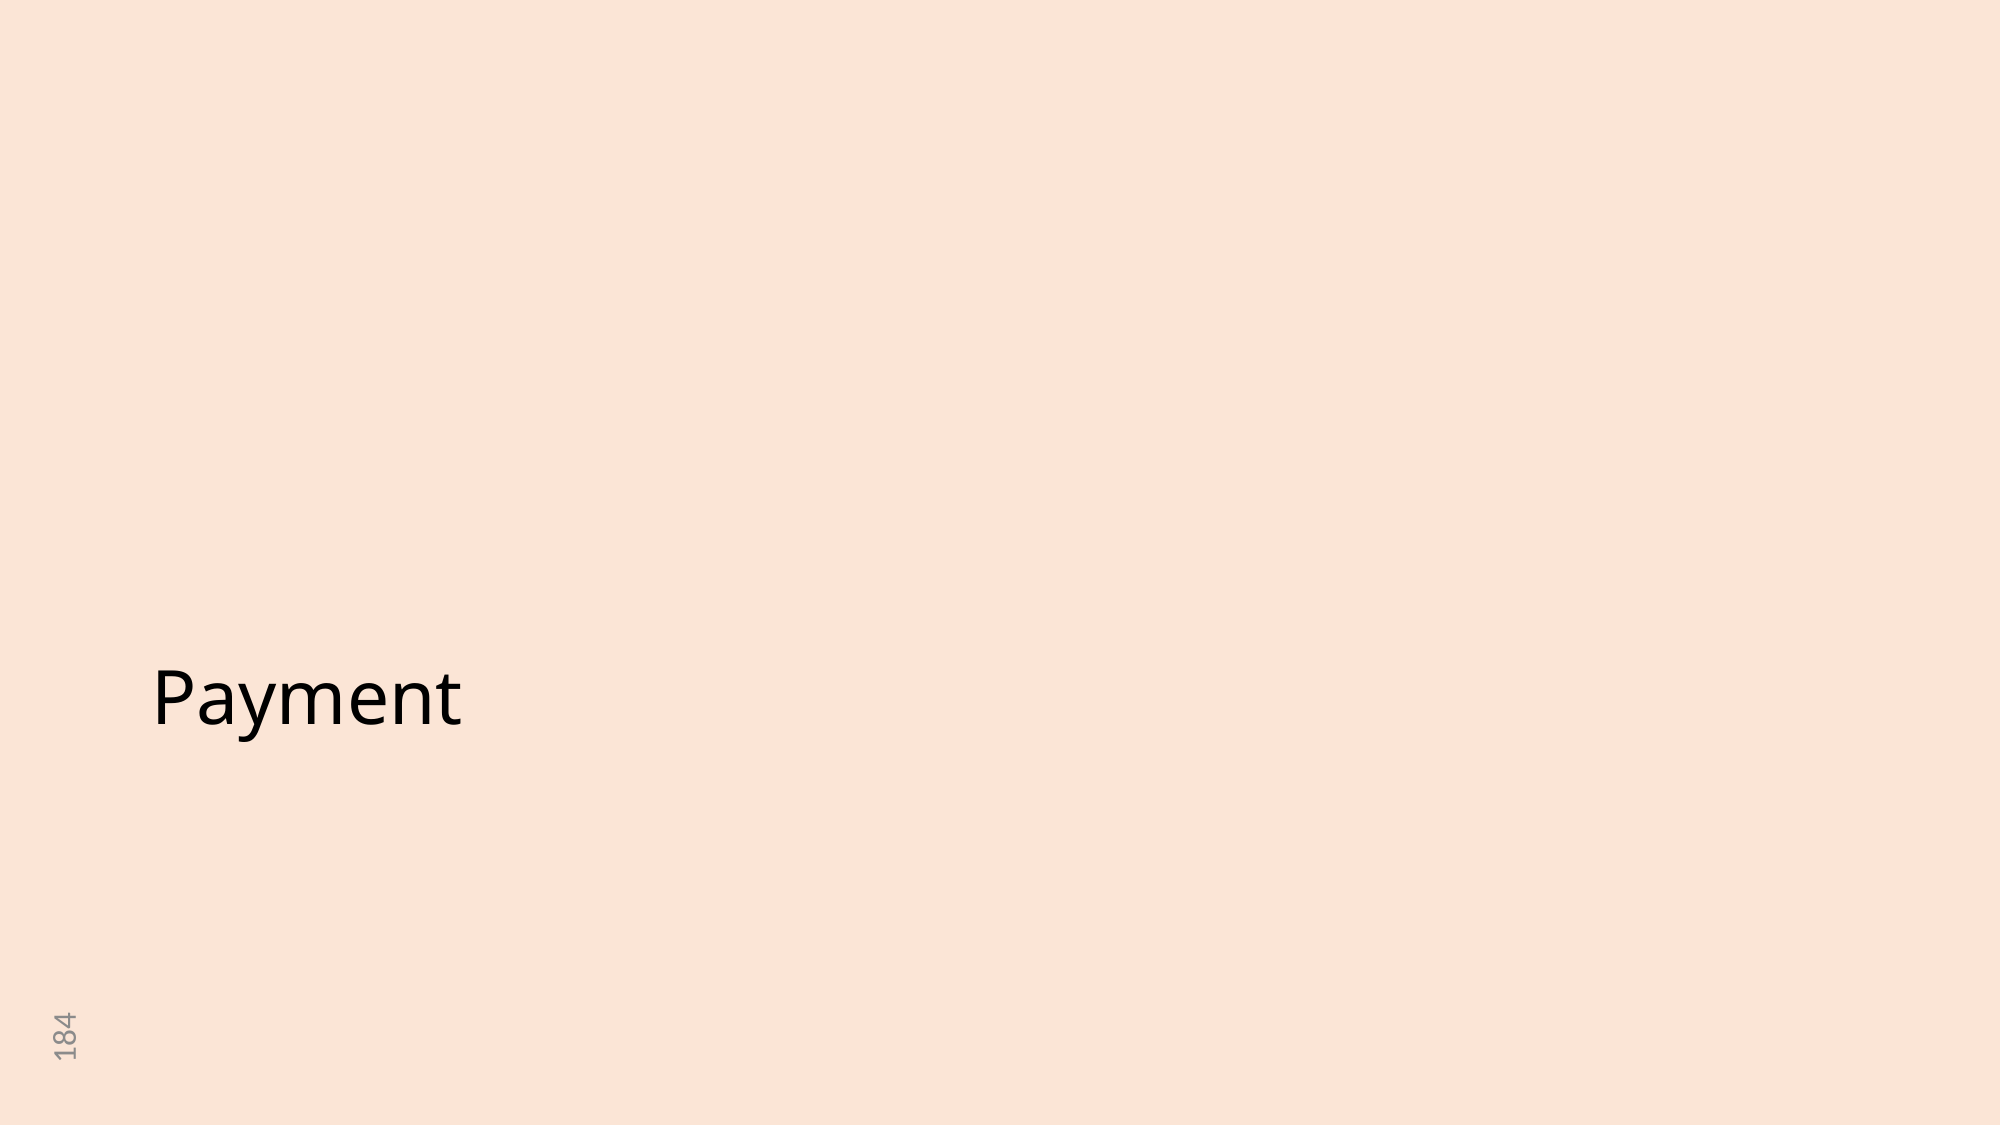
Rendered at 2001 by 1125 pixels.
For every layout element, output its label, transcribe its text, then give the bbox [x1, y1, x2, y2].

title Payment [136, 280, 1862, 749]
slide_number 184 [32, 969, 93, 1108]
